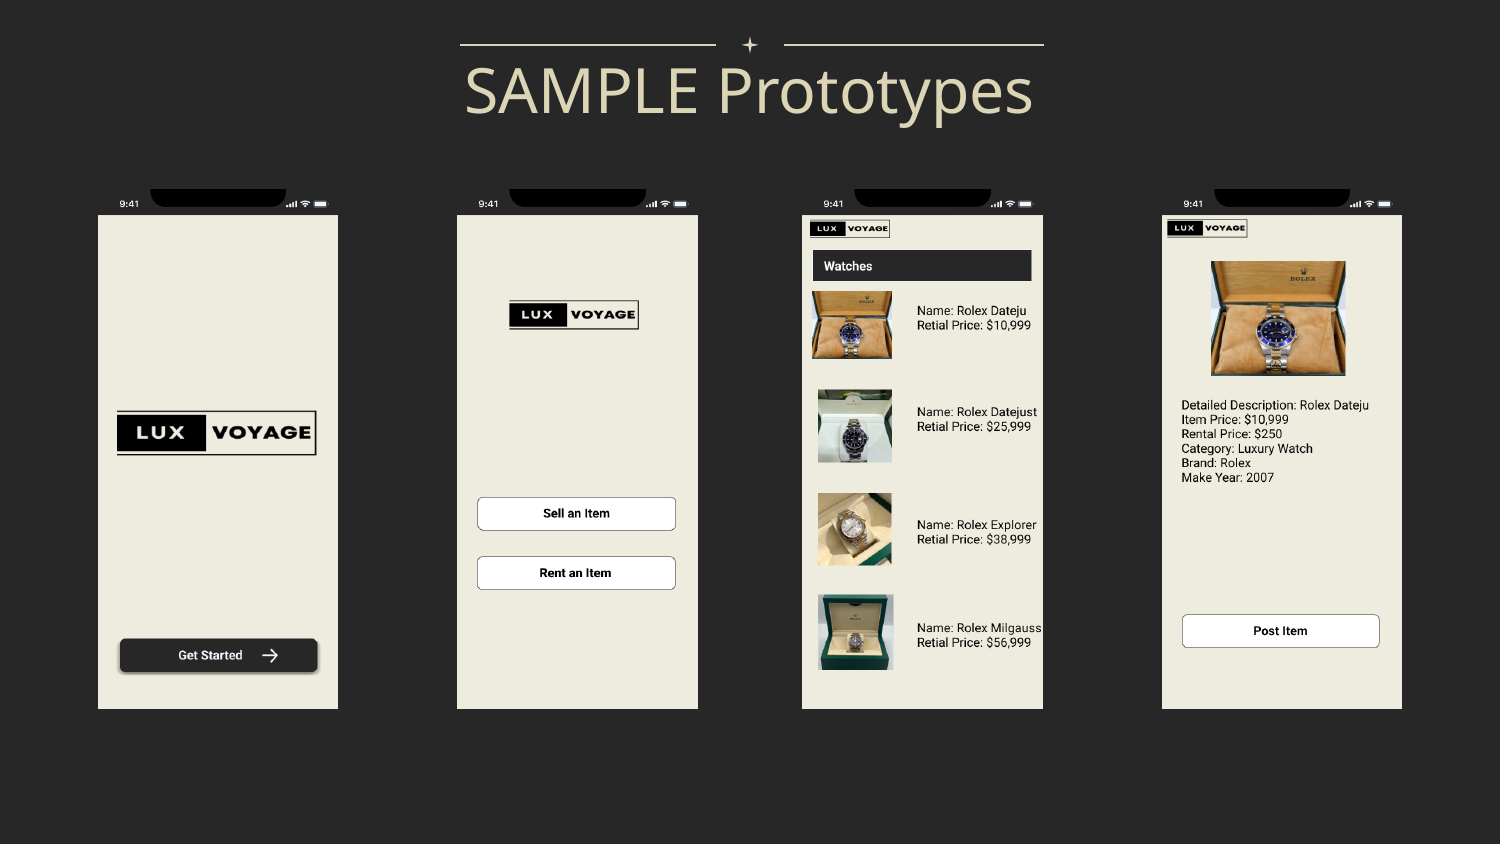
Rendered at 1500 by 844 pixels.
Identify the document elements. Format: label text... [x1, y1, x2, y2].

picture [802, 188, 1043, 710]
picture [97, 188, 338, 710]
picture [457, 188, 698, 710]
text_box SAMPLE Prototypes [118, 36, 1382, 127]
picture [1161, 188, 1403, 710]
